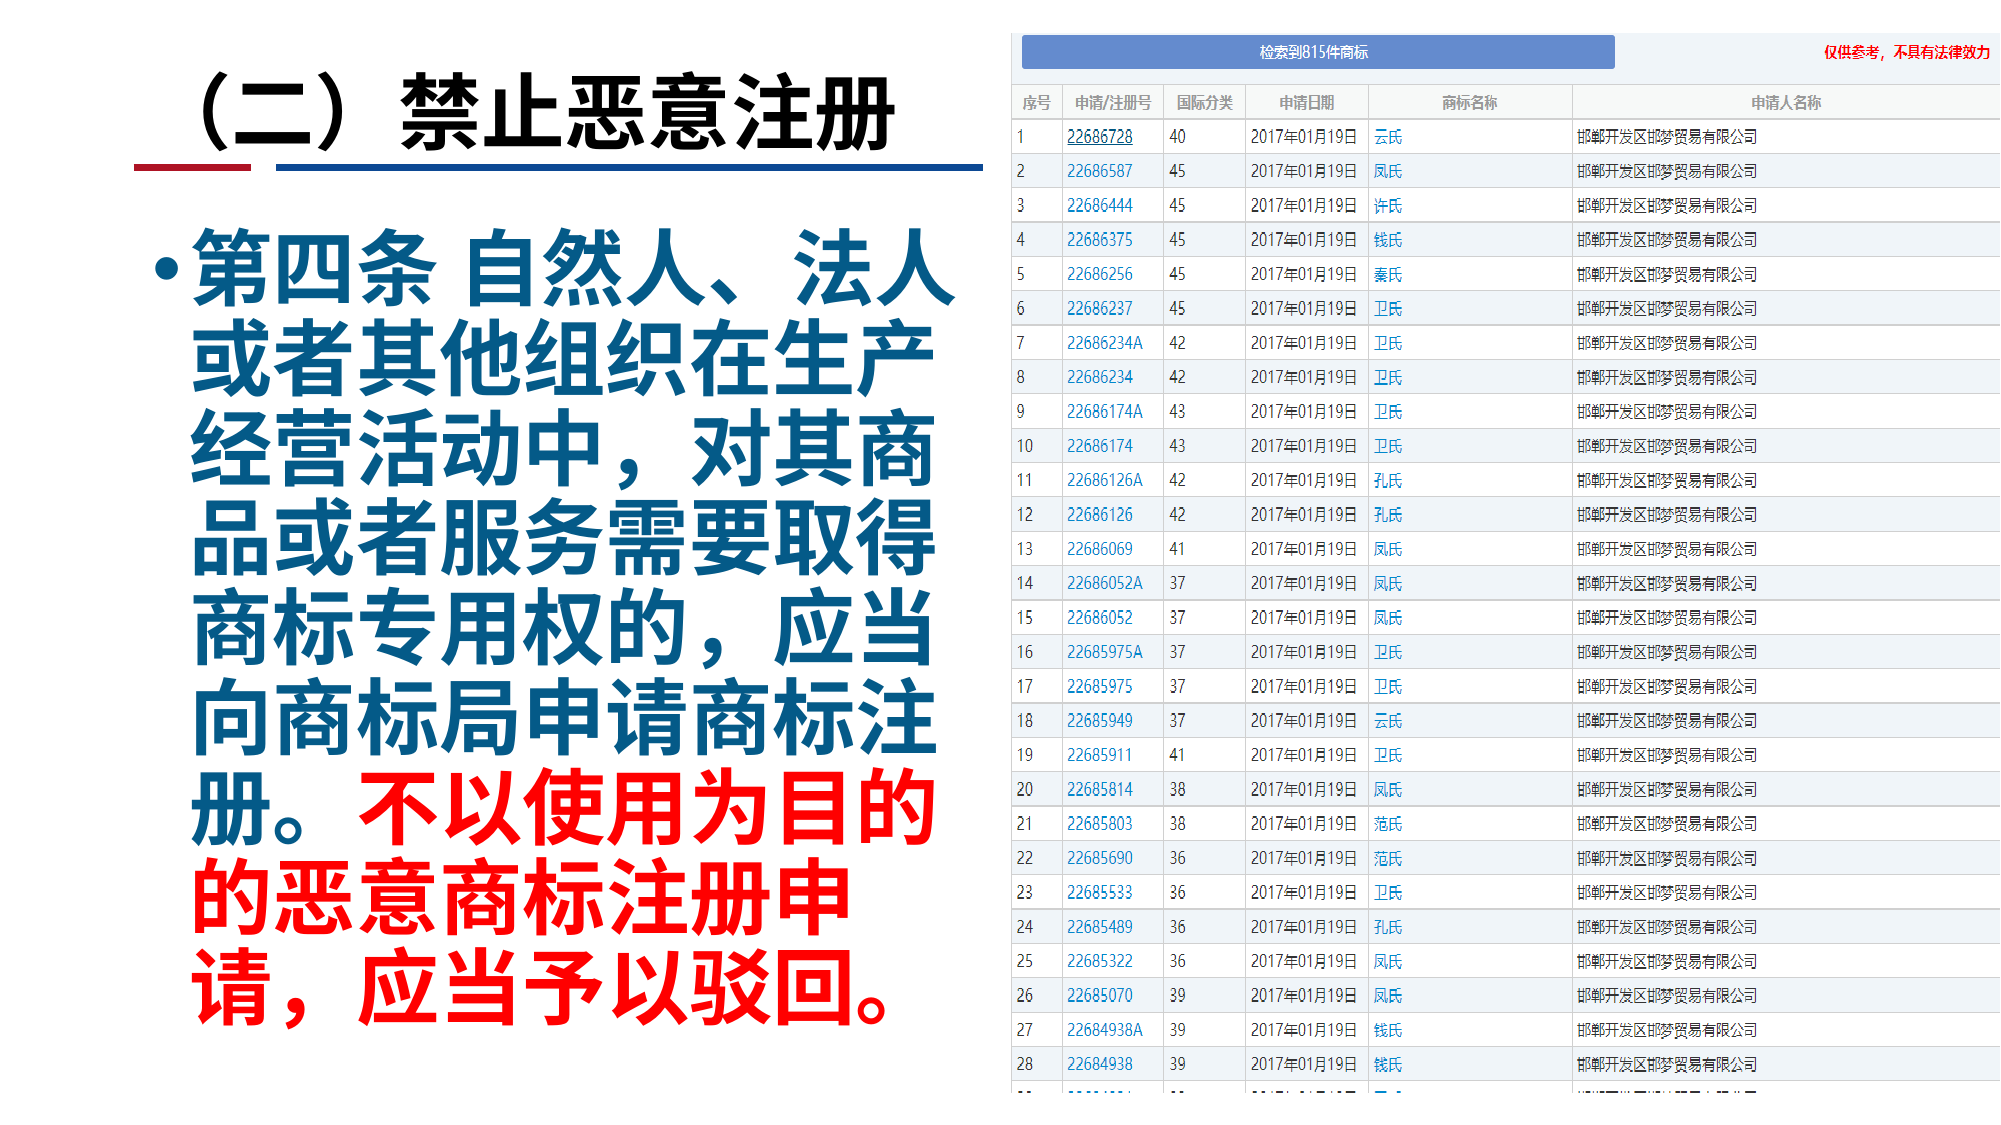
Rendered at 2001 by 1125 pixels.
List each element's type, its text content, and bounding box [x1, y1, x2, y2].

title （二）禁止恶意注册 [133, 0, 1863, 168]
picture [983, 33, 2000, 1094]
list 第四条 自然人、法人或者其他组织在生产经营活动中，对其商品或者服务需要取得商标专用权的，应当向商标局申请商标注册。不以使用为目的的恶意商标注册申请，应当予以驳回。 [137, 219, 983, 1051]
